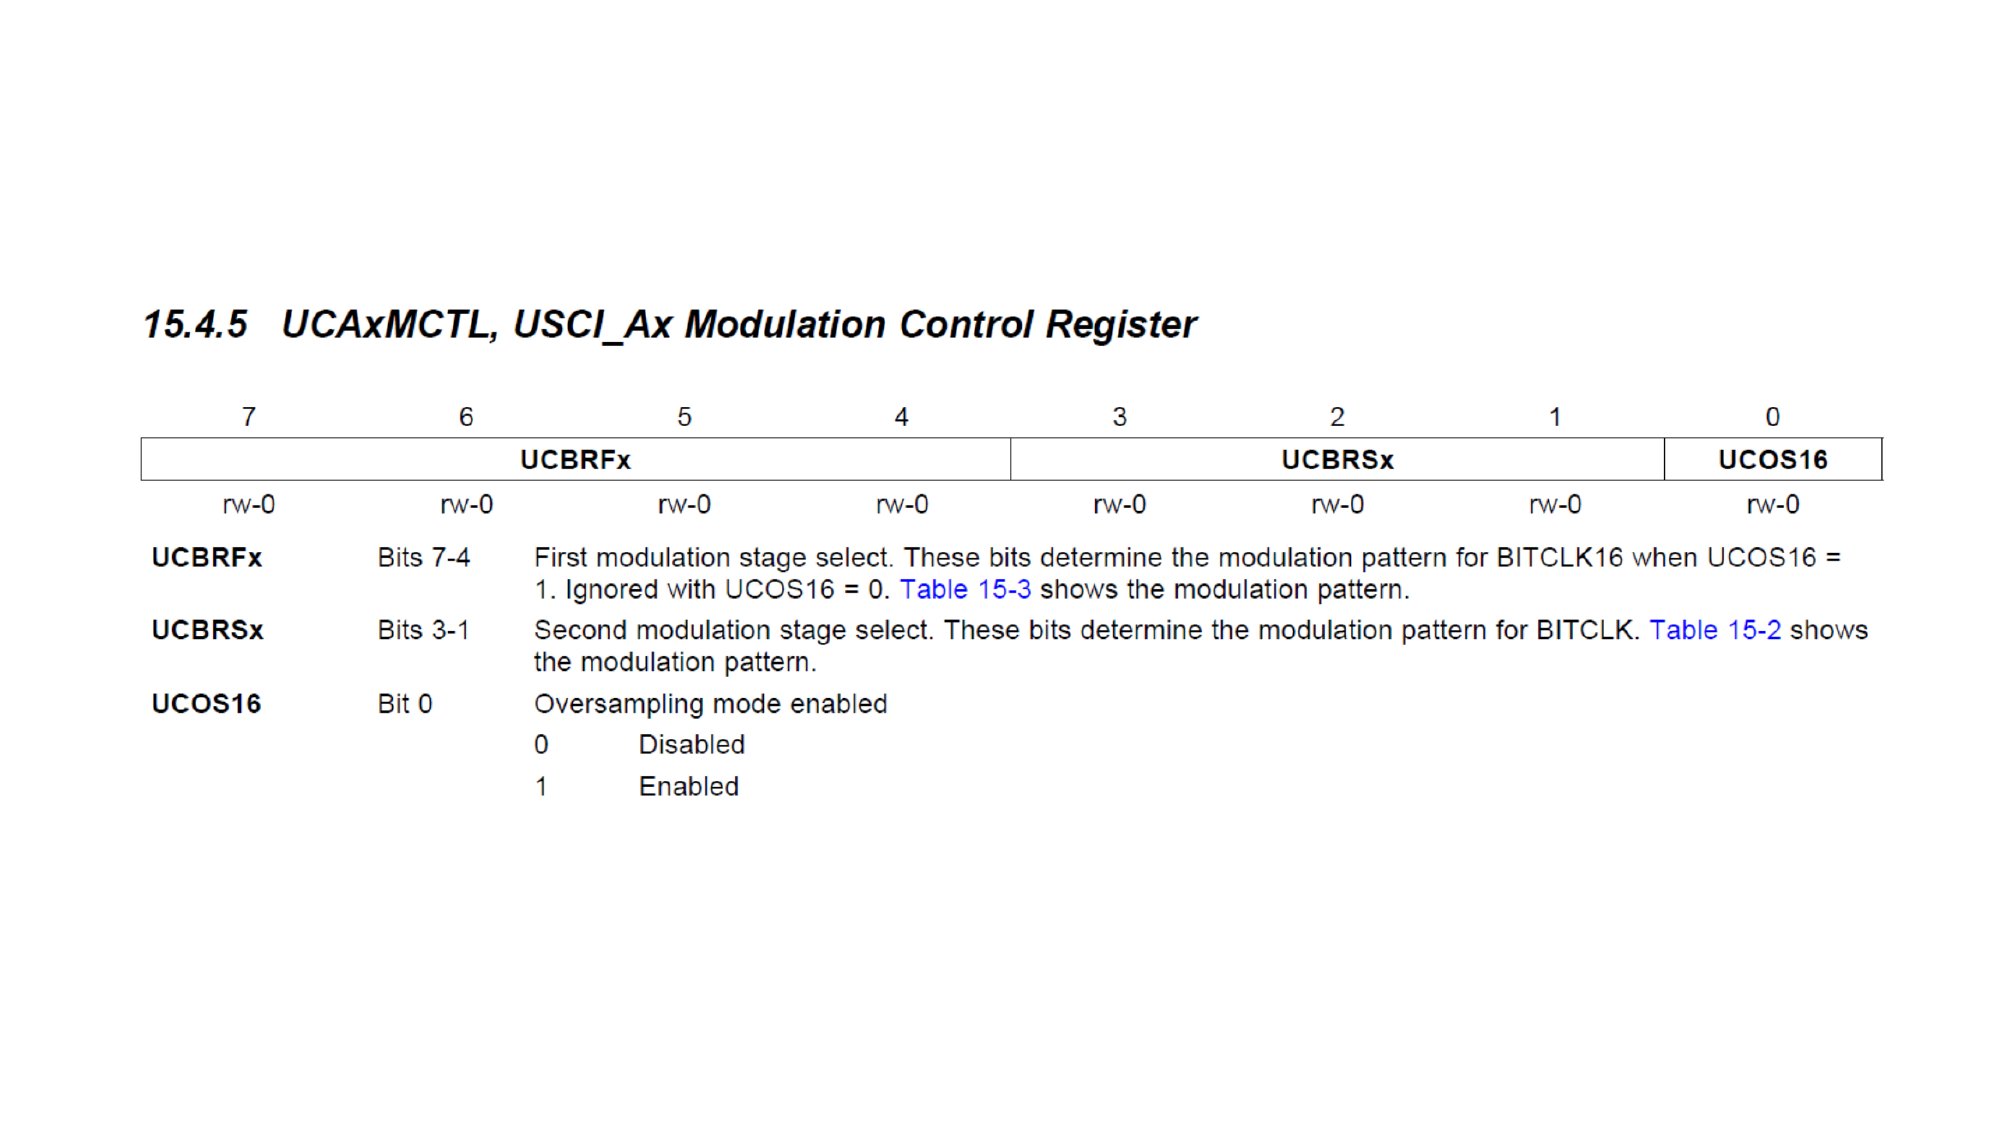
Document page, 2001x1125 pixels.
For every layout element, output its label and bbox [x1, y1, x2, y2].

picture [130, 299, 1903, 812]
